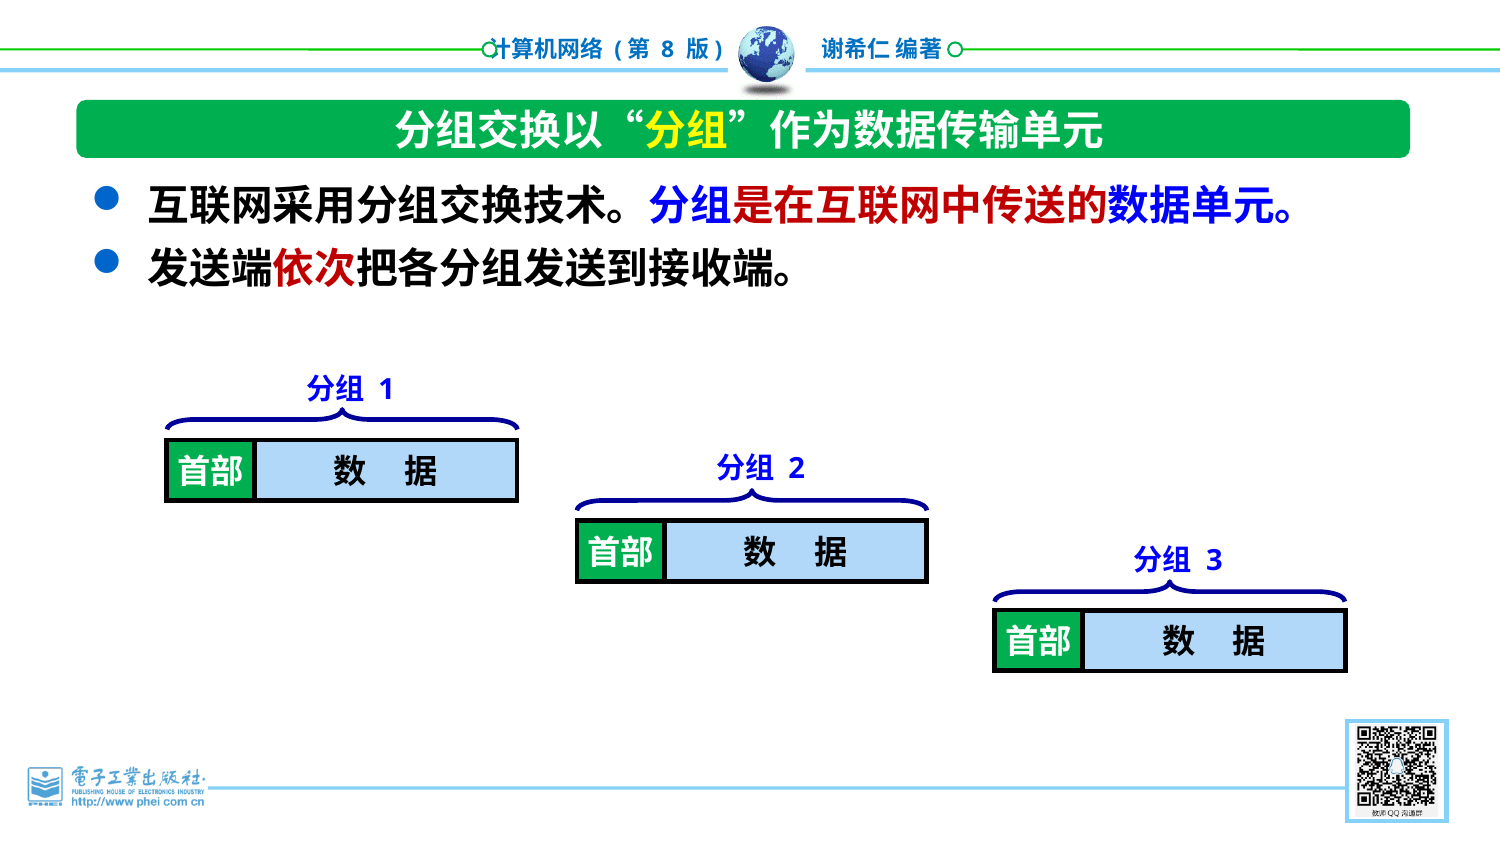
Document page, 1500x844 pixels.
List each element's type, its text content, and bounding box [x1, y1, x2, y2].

list 分组交换以“分组”作为数据传输单元 [204, 99, 1293, 158]
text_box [166, 362, 518, 501]
picture [1355, 724, 1438, 817]
picture [736, 24, 796, 99]
picture [23, 764, 208, 809]
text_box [994, 532, 1346, 672]
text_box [576, 441, 928, 582]
list 互联网采用分组交换技术。分组是在互联网中传送的数据单元。 发送端依次把各分组发送到接收端。 [76, 159, 1410, 716]
